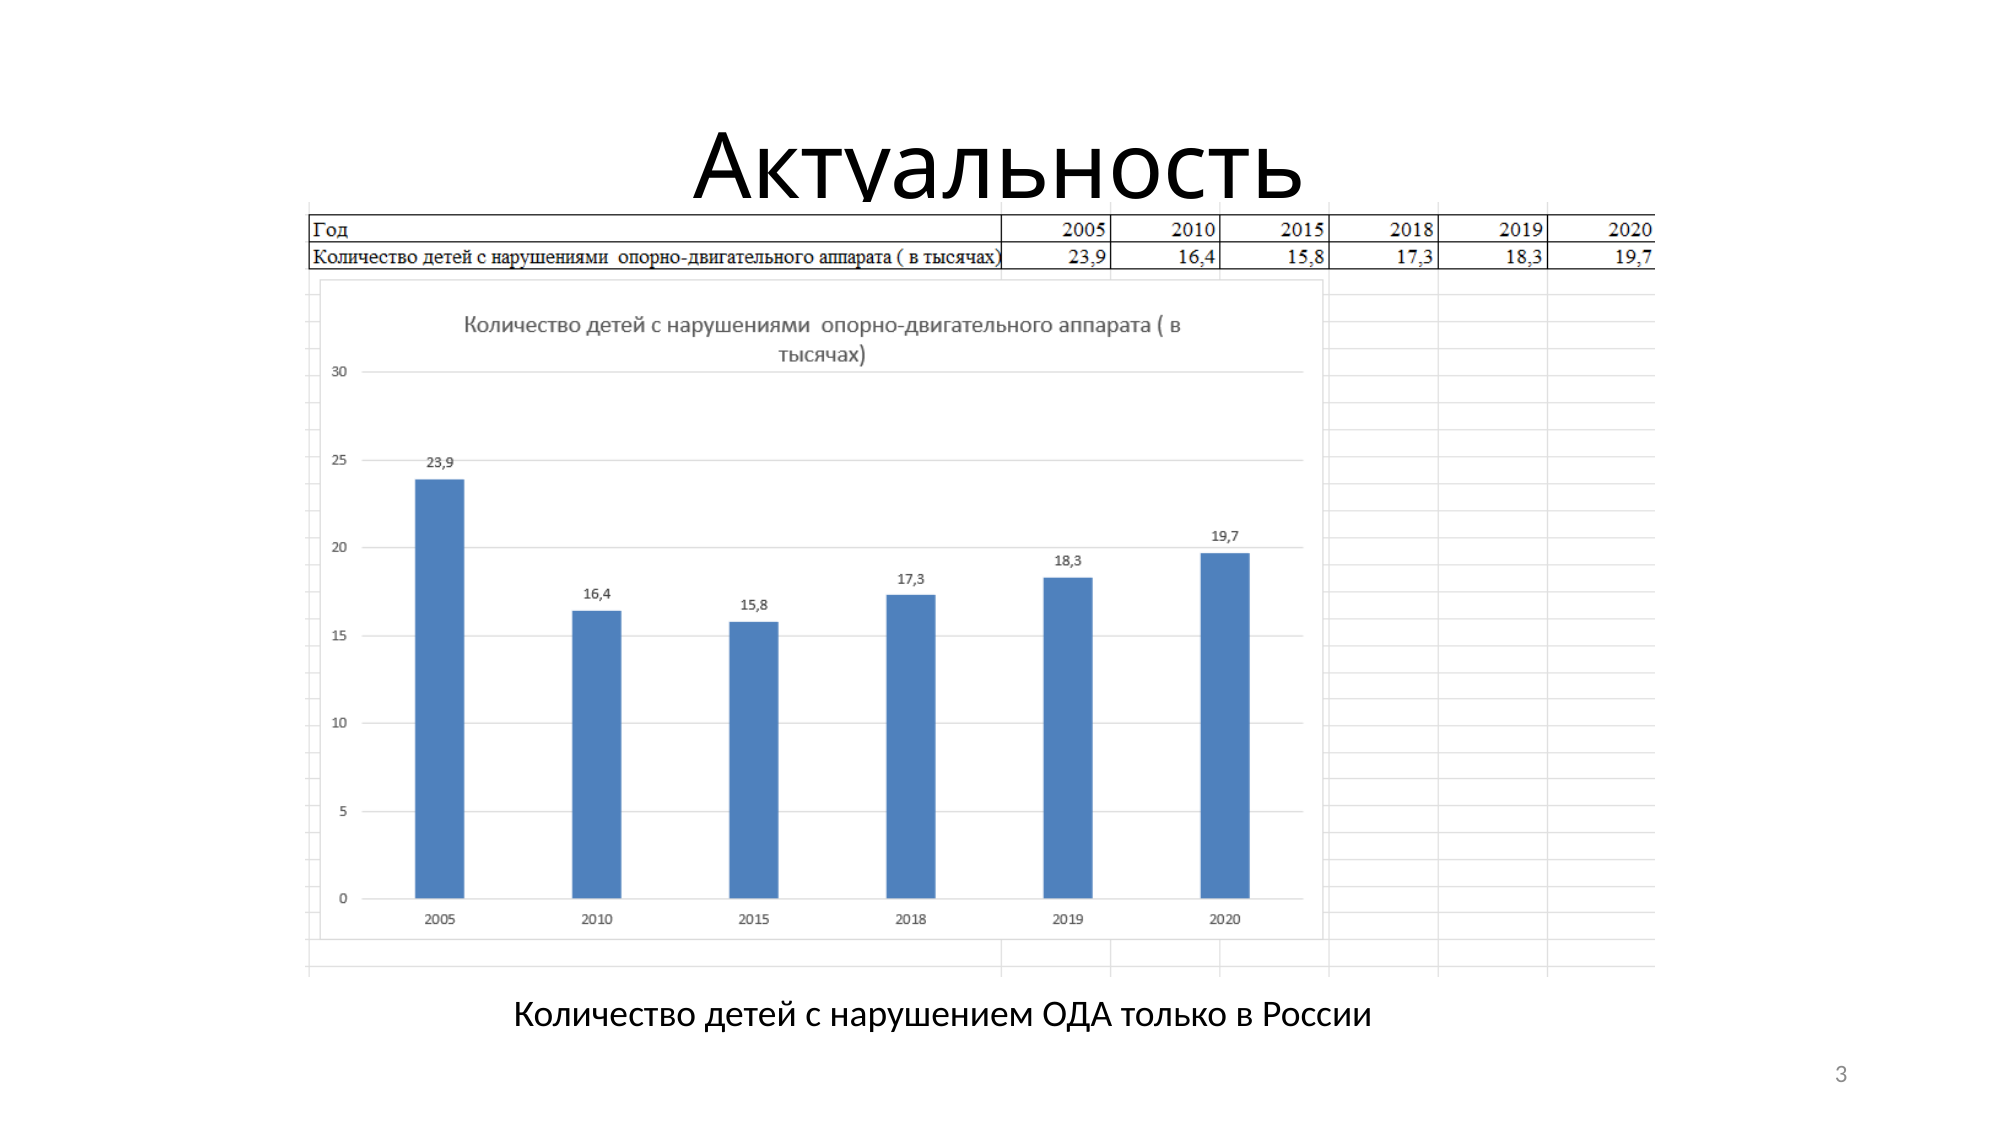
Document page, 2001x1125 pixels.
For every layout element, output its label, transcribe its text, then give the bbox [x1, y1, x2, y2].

text_box Количество детей с нарушением ОДА только в России [499, 982, 1560, 1042]
slide_number 3 [1412, 1042, 1863, 1103]
picture [305, 202, 1655, 977]
title Актуальность [137, 59, 1863, 278]
